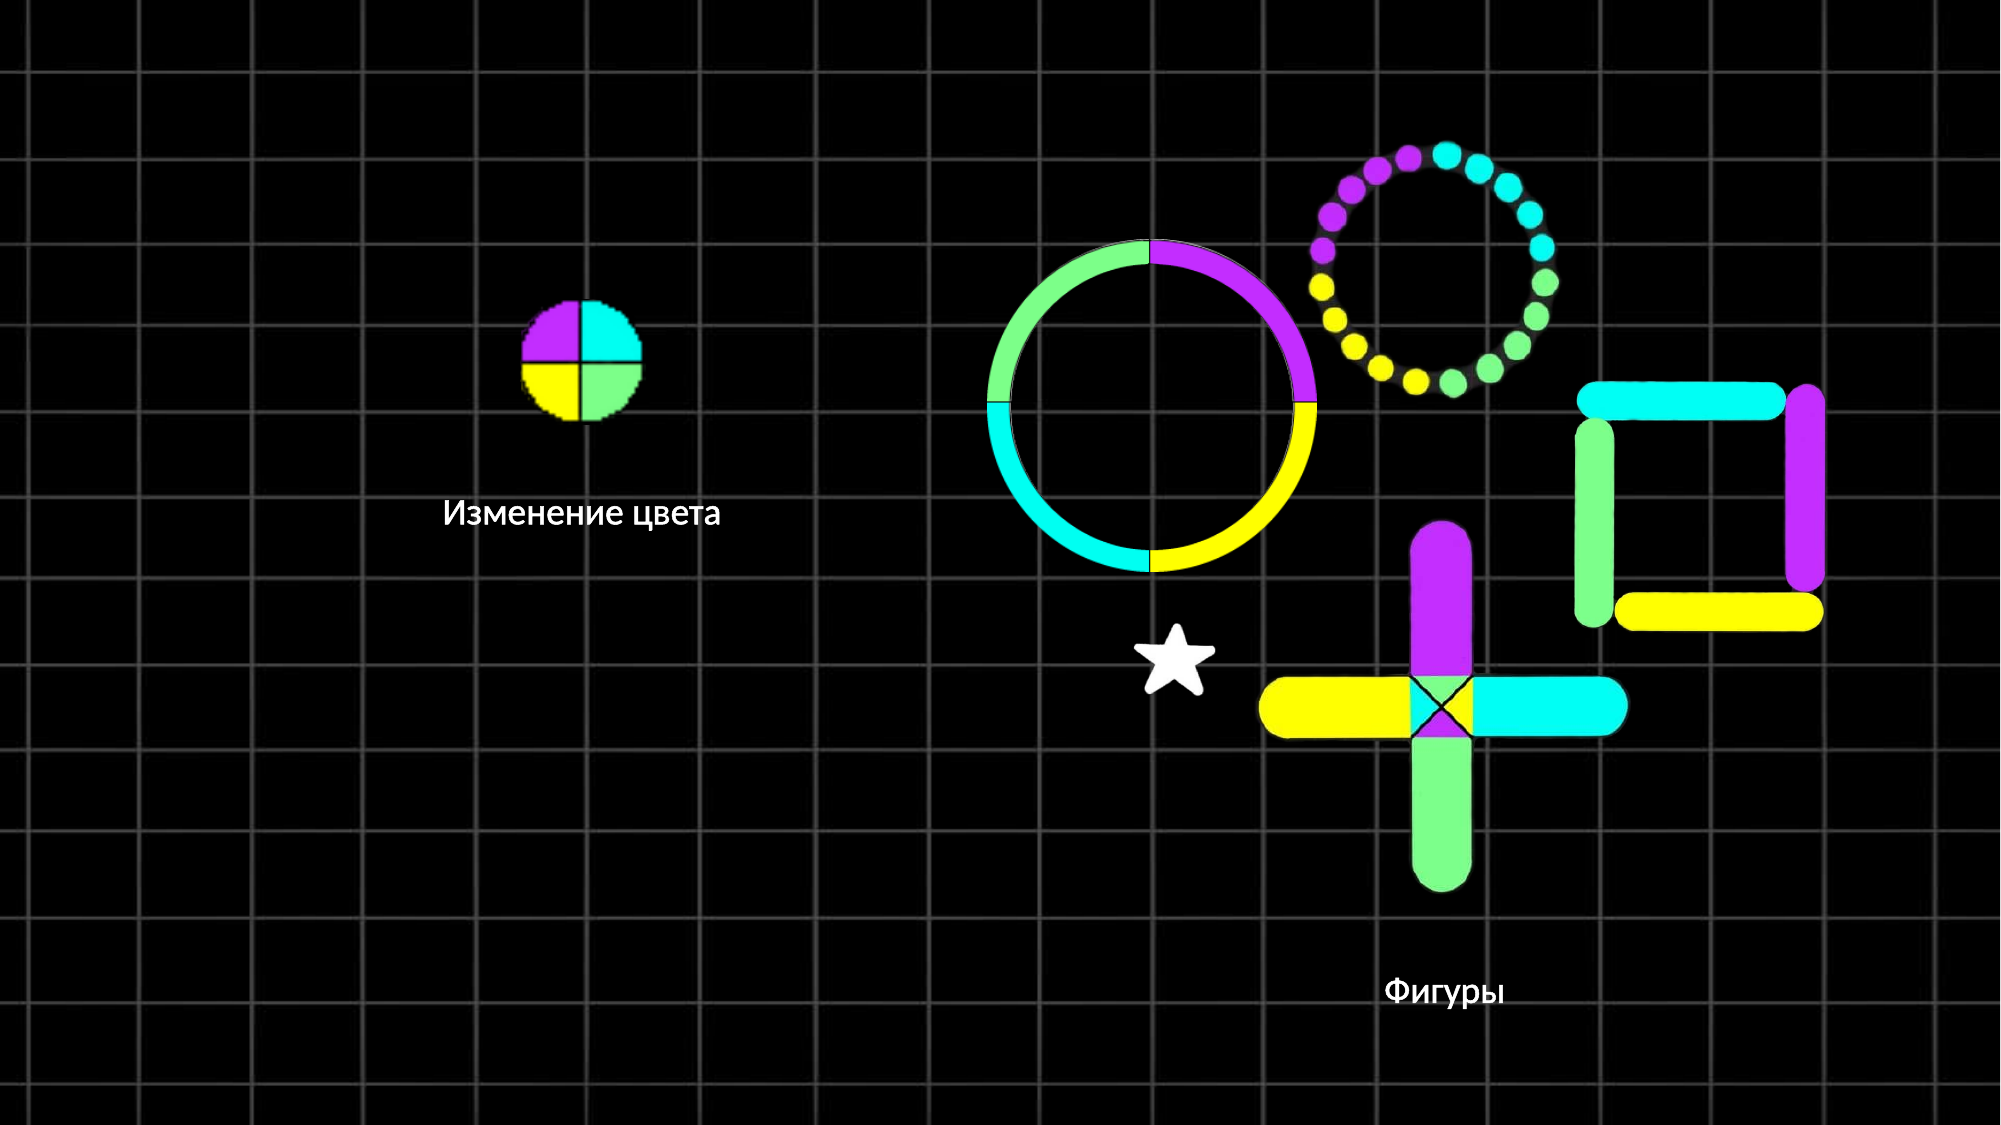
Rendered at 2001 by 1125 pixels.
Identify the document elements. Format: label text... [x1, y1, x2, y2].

text_box Изменение цвета [427, 479, 772, 540]
text_box Фигуры [1369, 957, 1603, 1018]
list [520, 299, 646, 425]
picture [0, 0, 2001, 1125]
